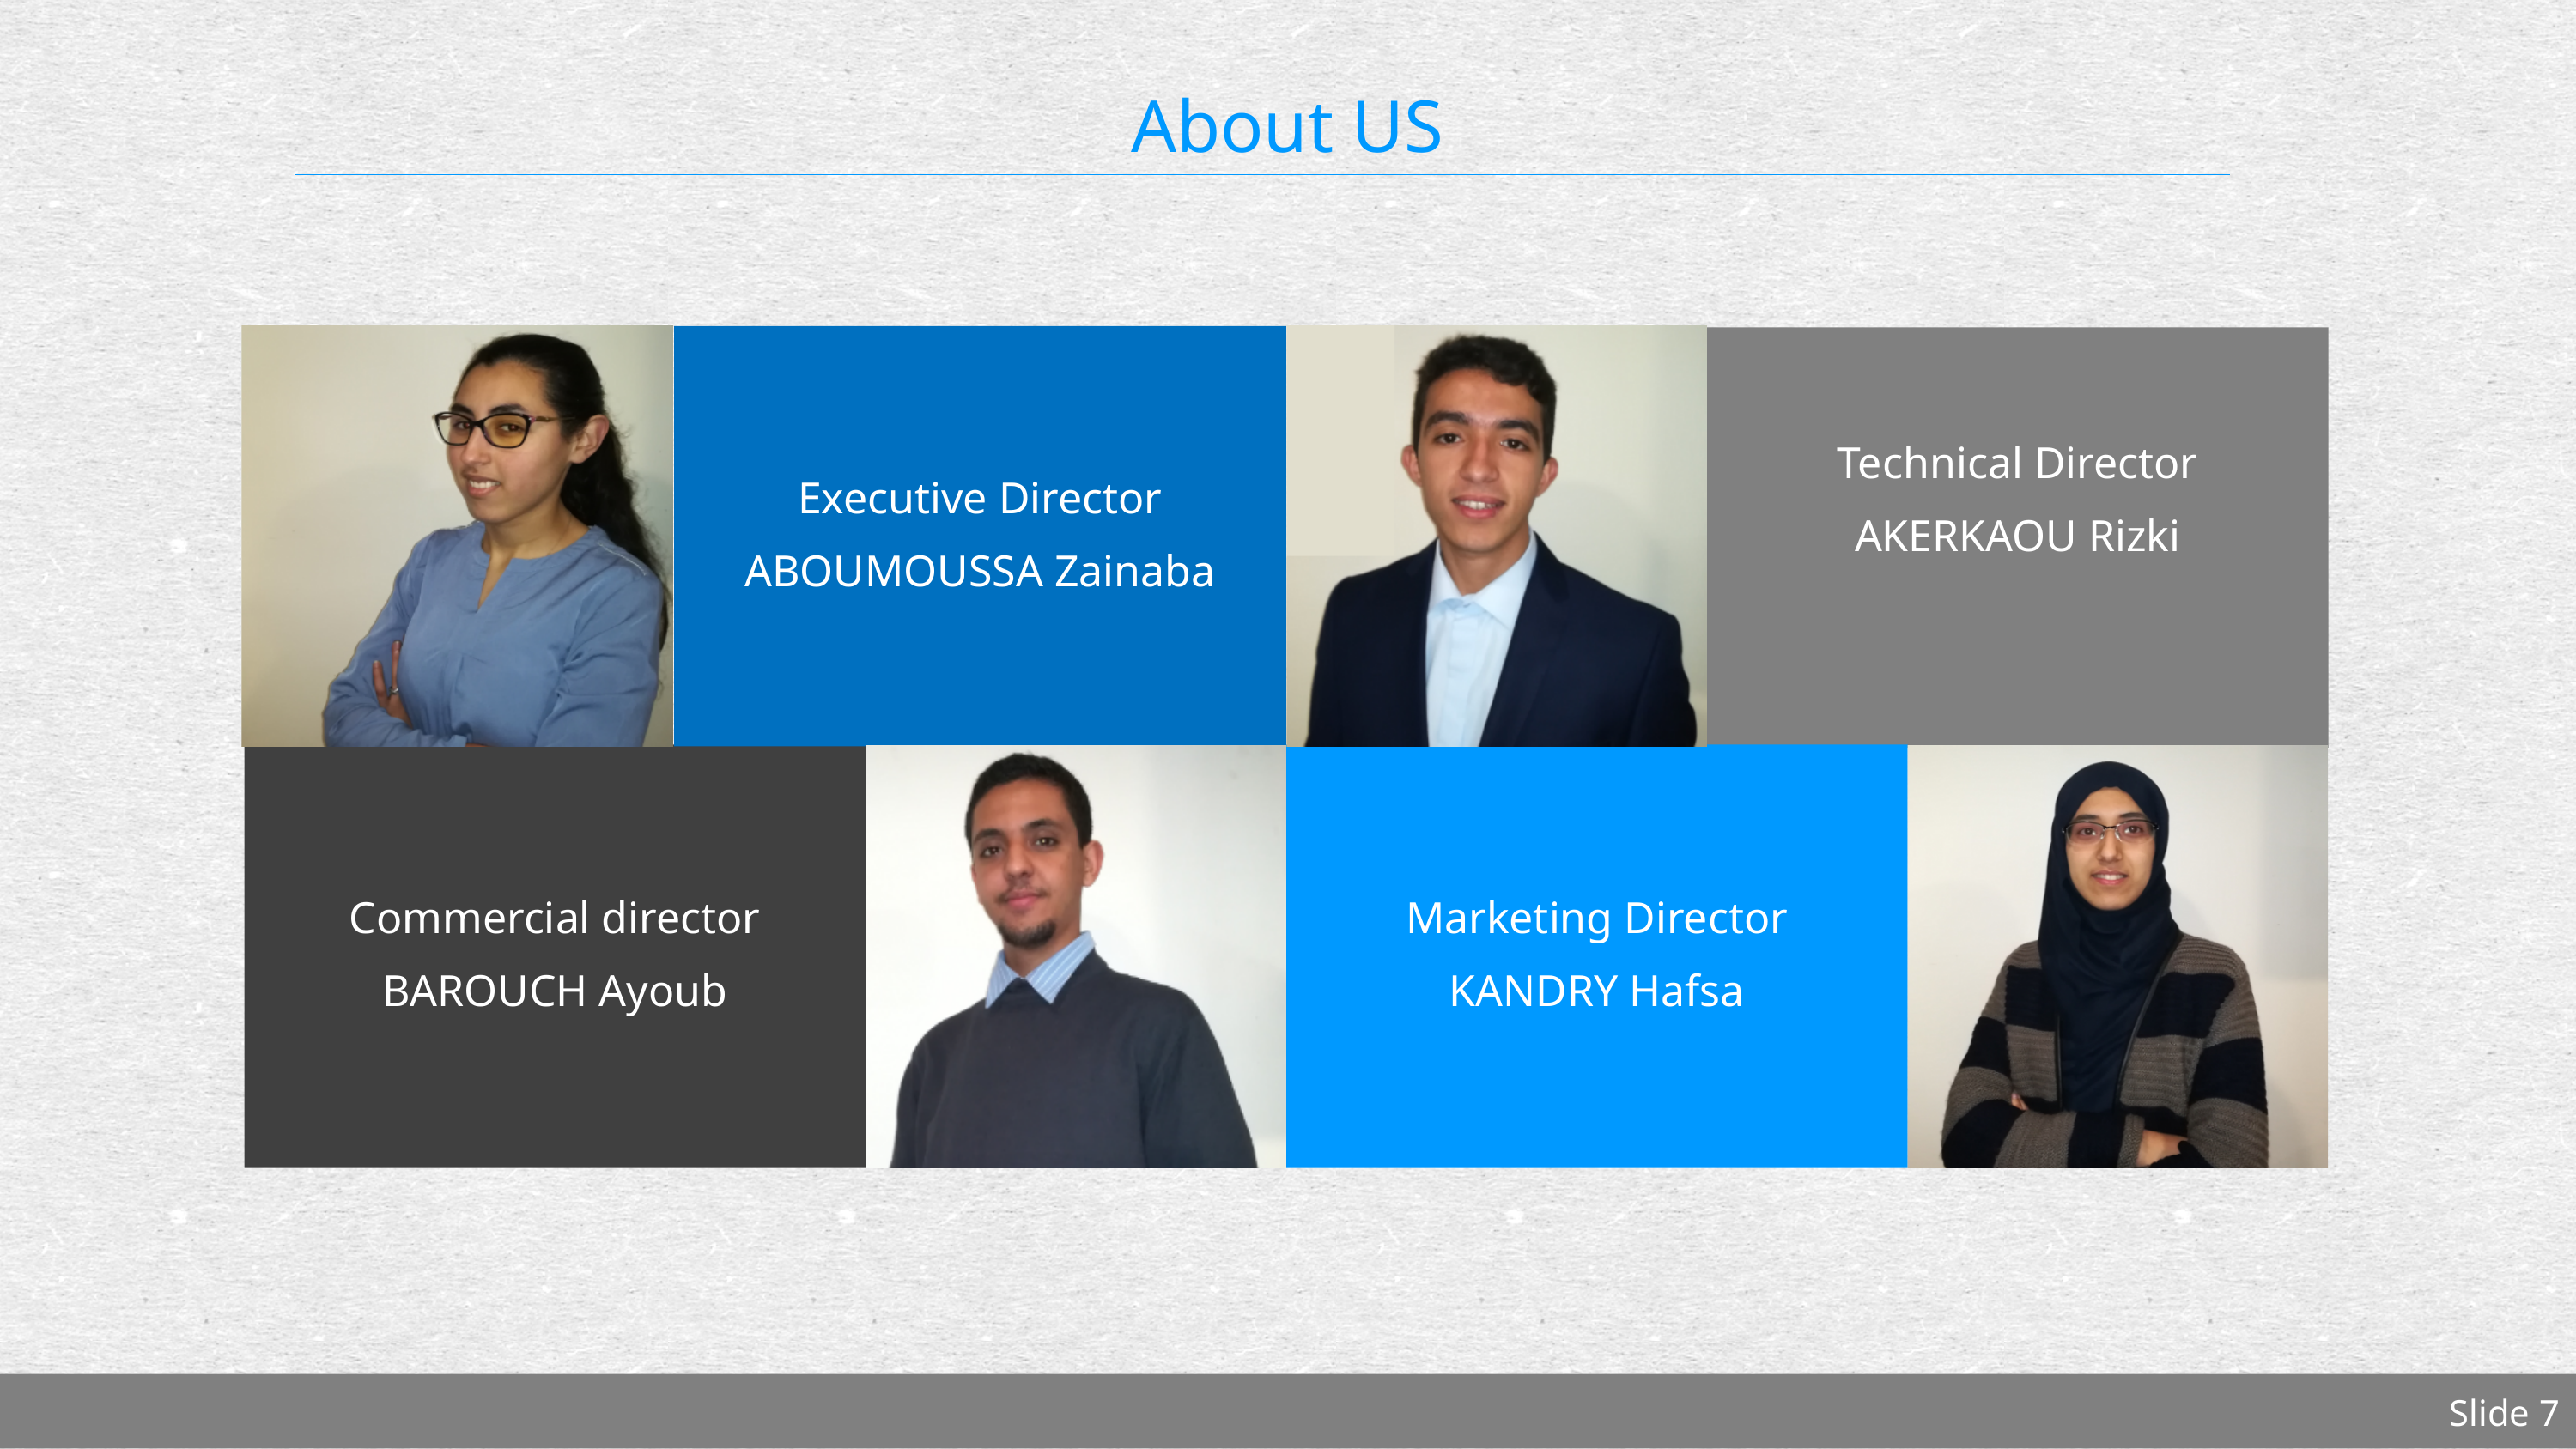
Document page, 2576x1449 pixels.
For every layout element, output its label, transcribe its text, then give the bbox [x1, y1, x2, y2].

list Commercial director BAROUCH Ayoub [244, 744, 866, 1168]
picture [0, 0, 2576, 1373]
list Executive Director ABOUMOUSSA Zainaba [674, 325, 1286, 747]
list Marketing Director KANDRY Hafsa [1286, 744, 1908, 1168]
slide_number Slide 7 [1993, 1384, 2573, 1432]
title About US [44, 65, 2530, 175]
list Technical Director AKERKAOU Rizki [1707, 327, 2329, 745]
